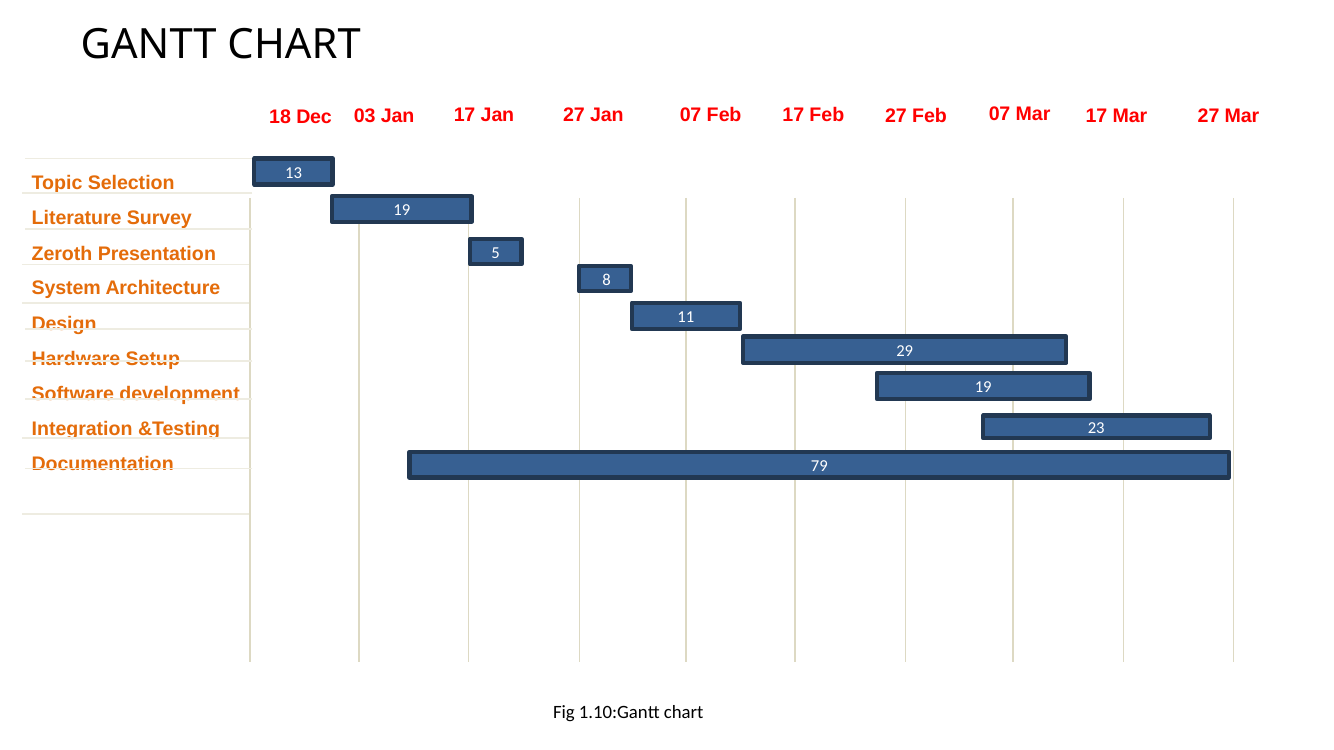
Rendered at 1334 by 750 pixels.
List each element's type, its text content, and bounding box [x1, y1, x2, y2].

text_box RESULTS [91, 10, 443, 63]
text_box 13 [252, 156, 335, 187]
text_box Fig 1.10:Gantt chart [538, 692, 1210, 730]
text_box GANTT CHART [50, 14, 402, 67]
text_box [249, 197, 1234, 663]
text_box [91, 86, 1334, 139]
text_box Topic Selection Literature Survey Zeroth Presentation System Architecture Design Hardware Setup Software development Integration &Testing Documentation [16, 127, 267, 505]
